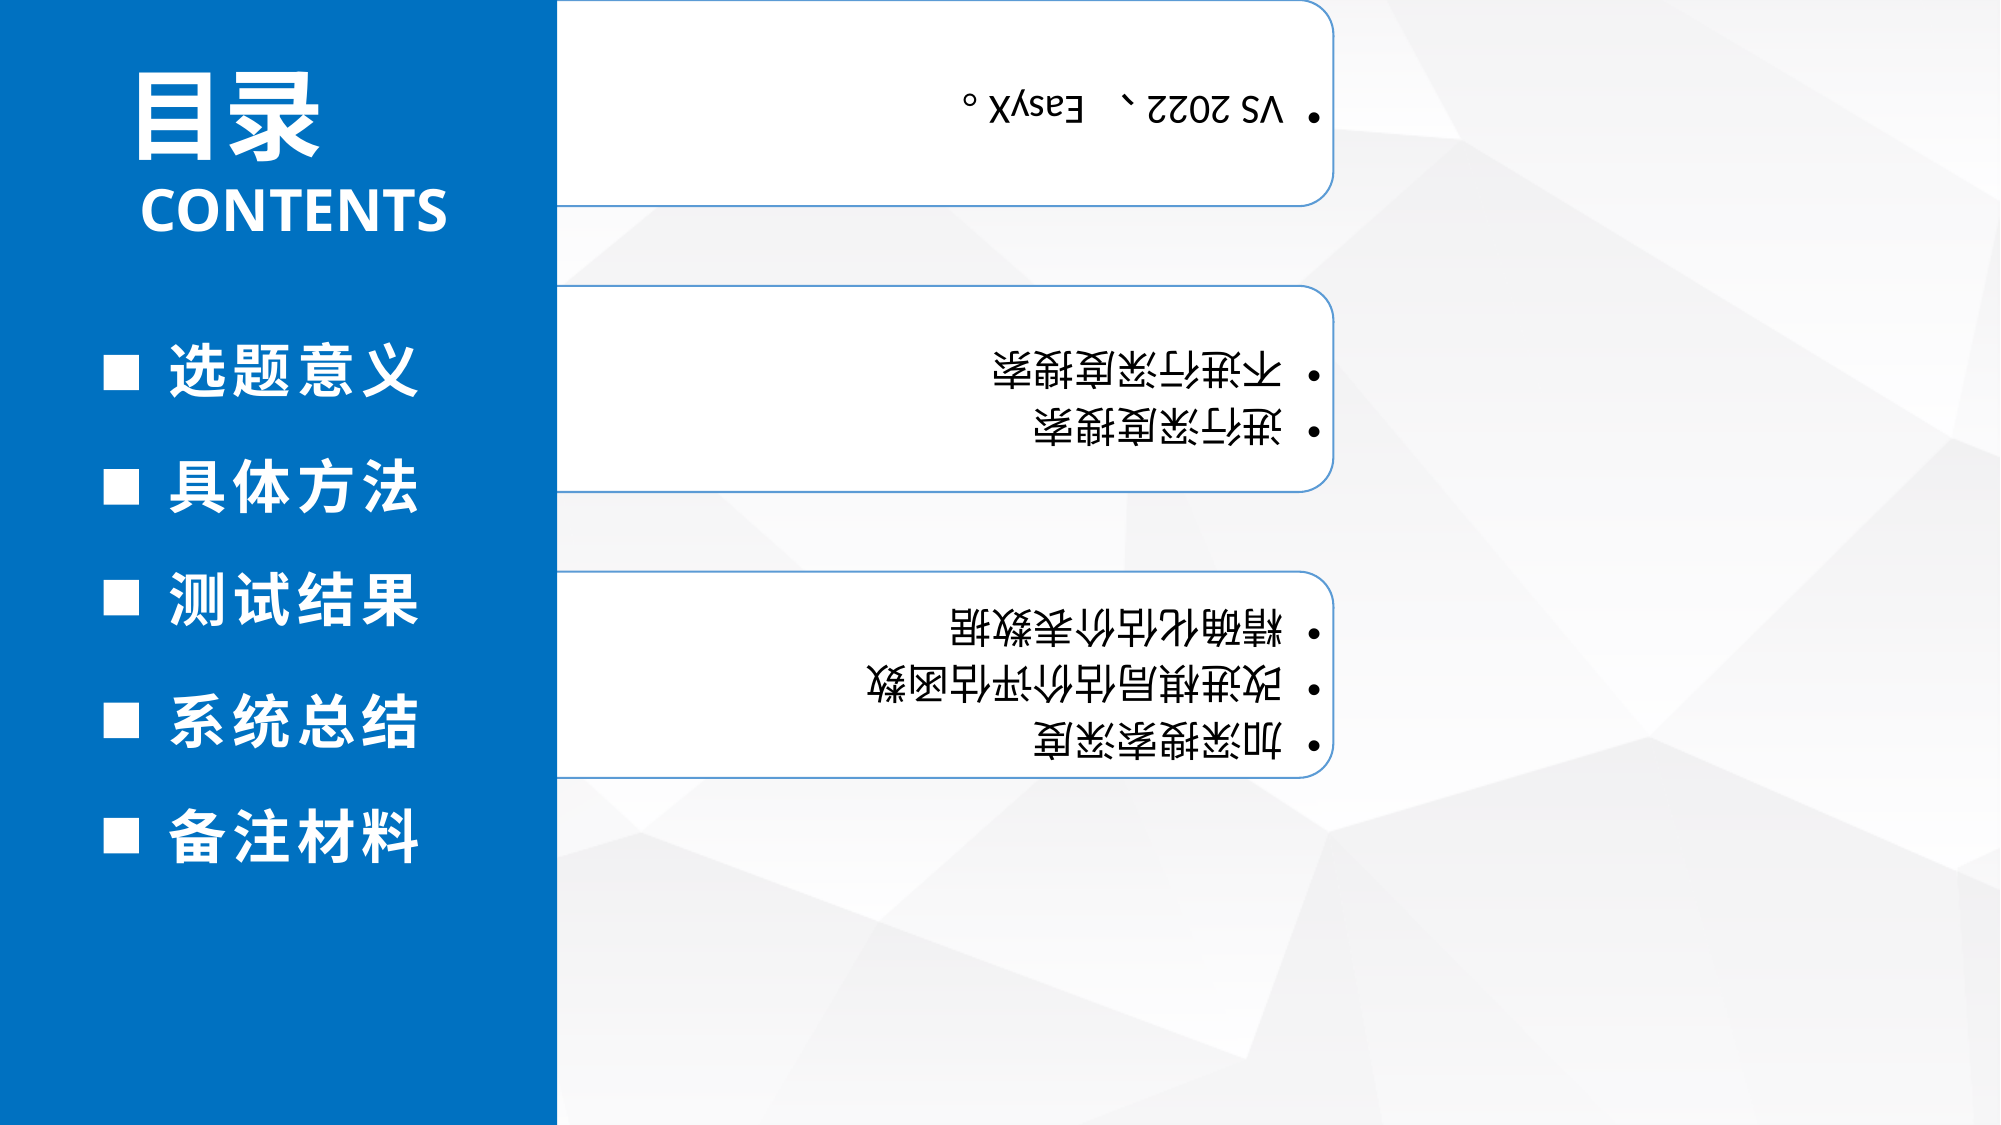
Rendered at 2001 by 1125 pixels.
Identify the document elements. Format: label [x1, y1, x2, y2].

text_box [617, 181, 1952, 1071]
text_box [103, 326, 443, 413]
text_box [103, 443, 443, 529]
text_box [103, 792, 443, 879]
text_box [103, 677, 443, 764]
text_box [103, 555, 443, 641]
picture [0, 0, 2000, 1125]
text_box [72, 45, 485, 252]
